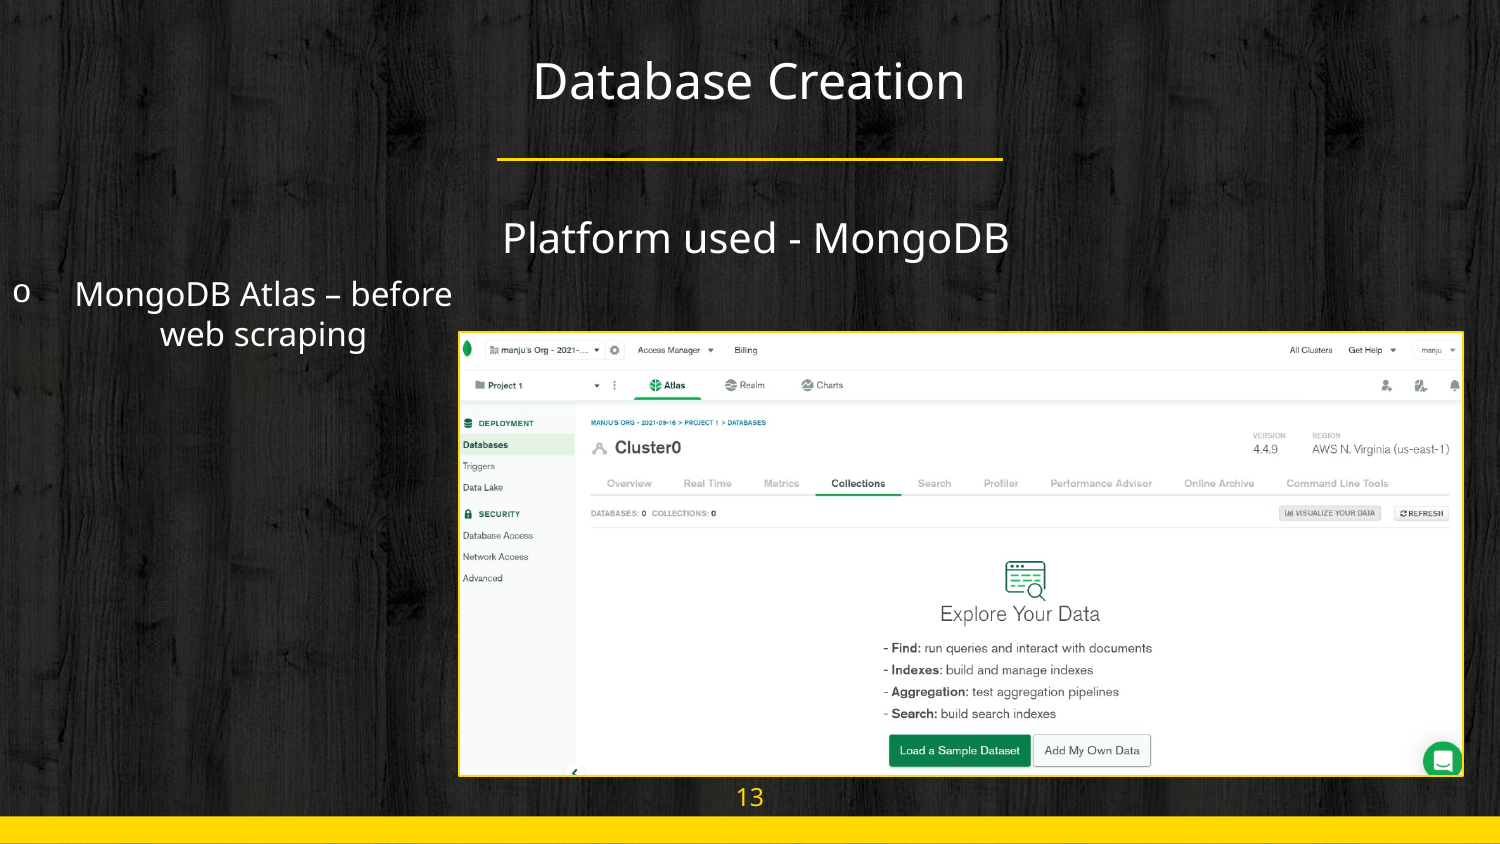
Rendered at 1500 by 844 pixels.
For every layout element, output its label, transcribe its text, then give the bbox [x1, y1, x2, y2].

picture [459, 332, 1463, 776]
list Platform used - MongoDB [341, 196, 1159, 291]
slide_number 13 [705, 785, 795, 832]
picture [0, 371, 705, 816]
title Database Creation [75, 0, 1425, 160]
picture [0, 0, 1500, 816]
text_box MongoDB Atlas – before web scraping [0, 258, 479, 371]
